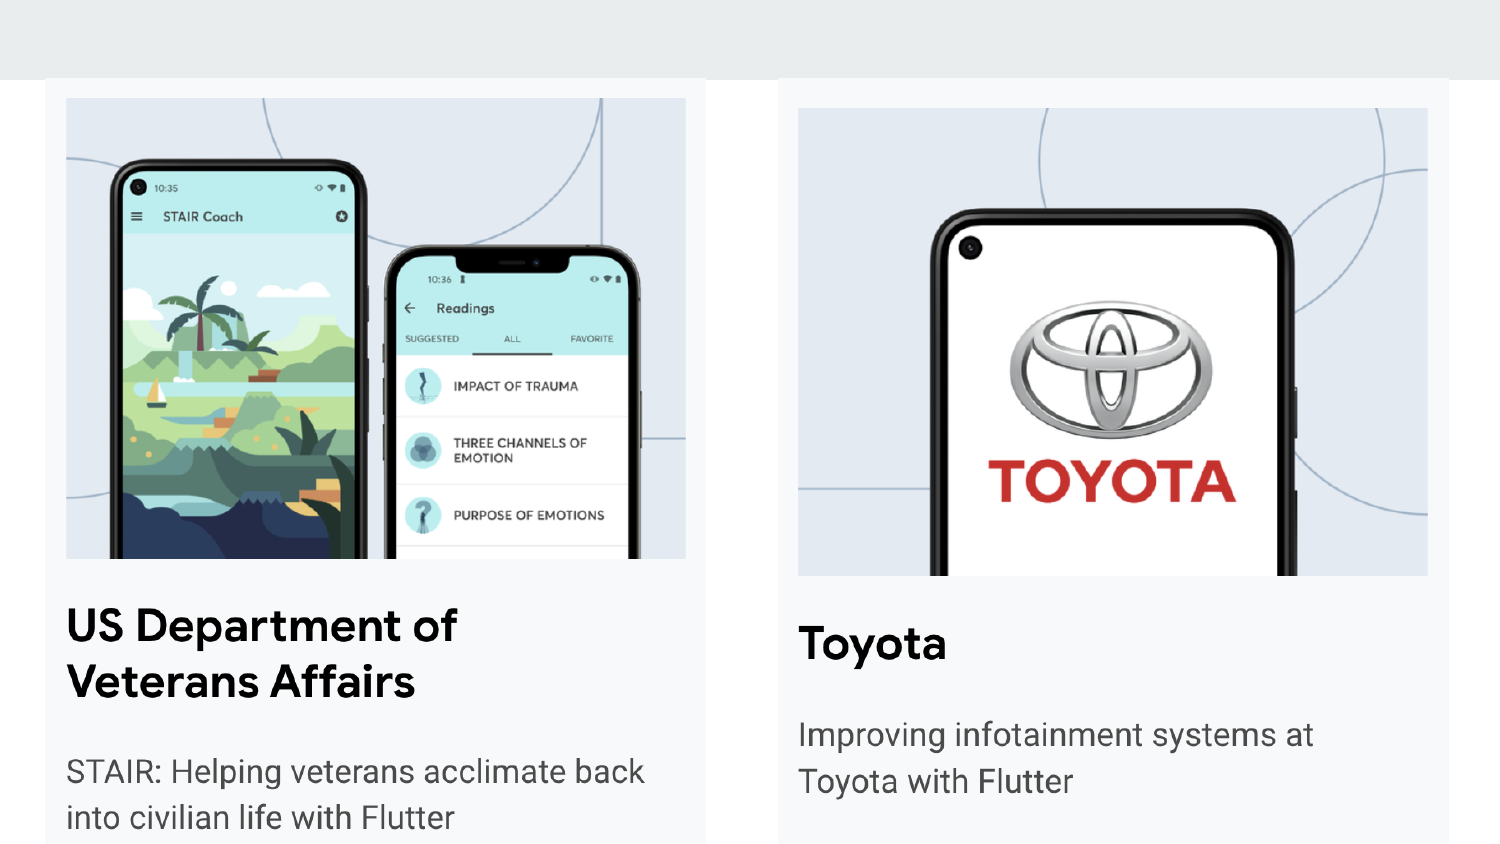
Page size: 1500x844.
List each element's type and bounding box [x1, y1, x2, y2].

picture [778, 77, 1450, 844]
picture [45, 77, 706, 844]
